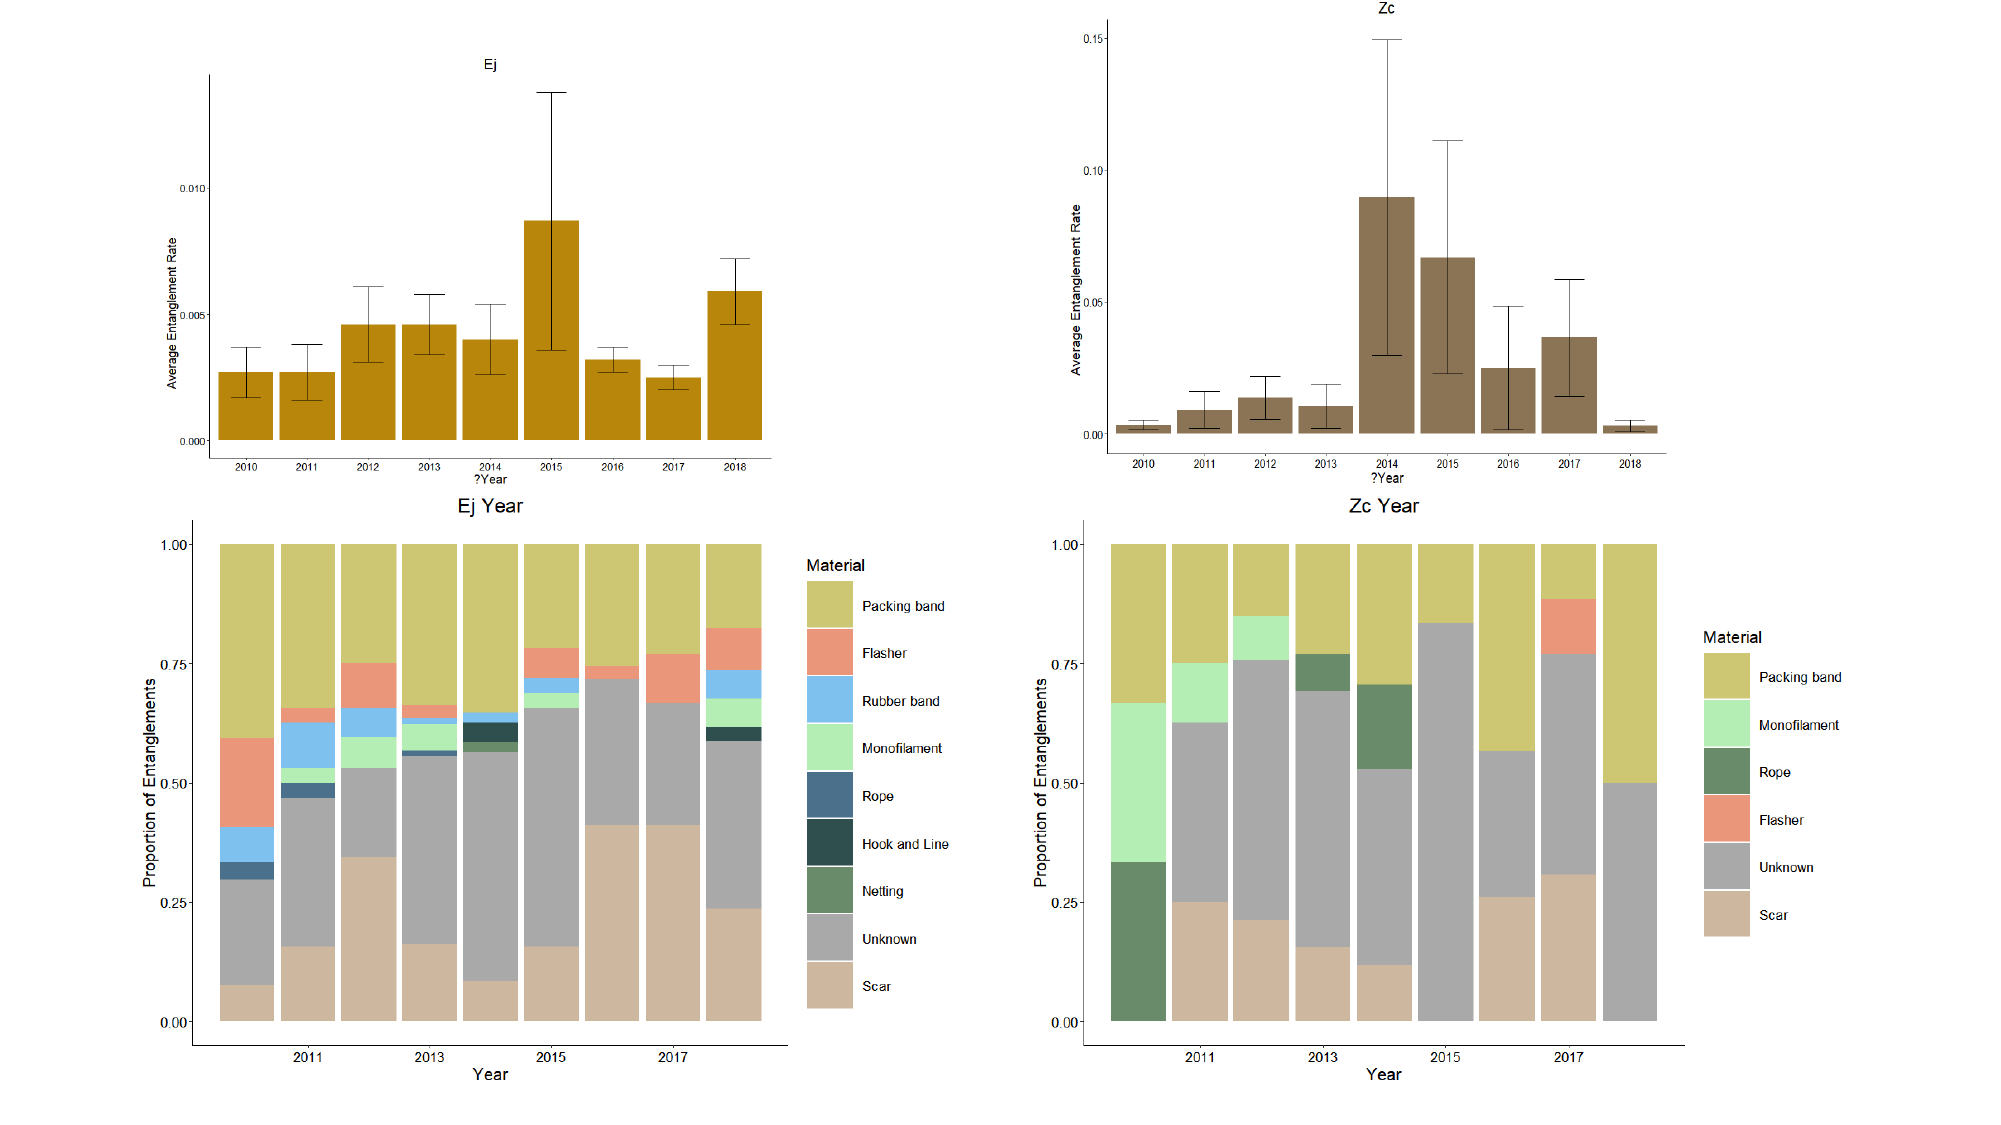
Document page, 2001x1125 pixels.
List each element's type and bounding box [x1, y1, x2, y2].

picture [1026, 0, 1854, 1089]
picture [135, 52, 961, 1089]
